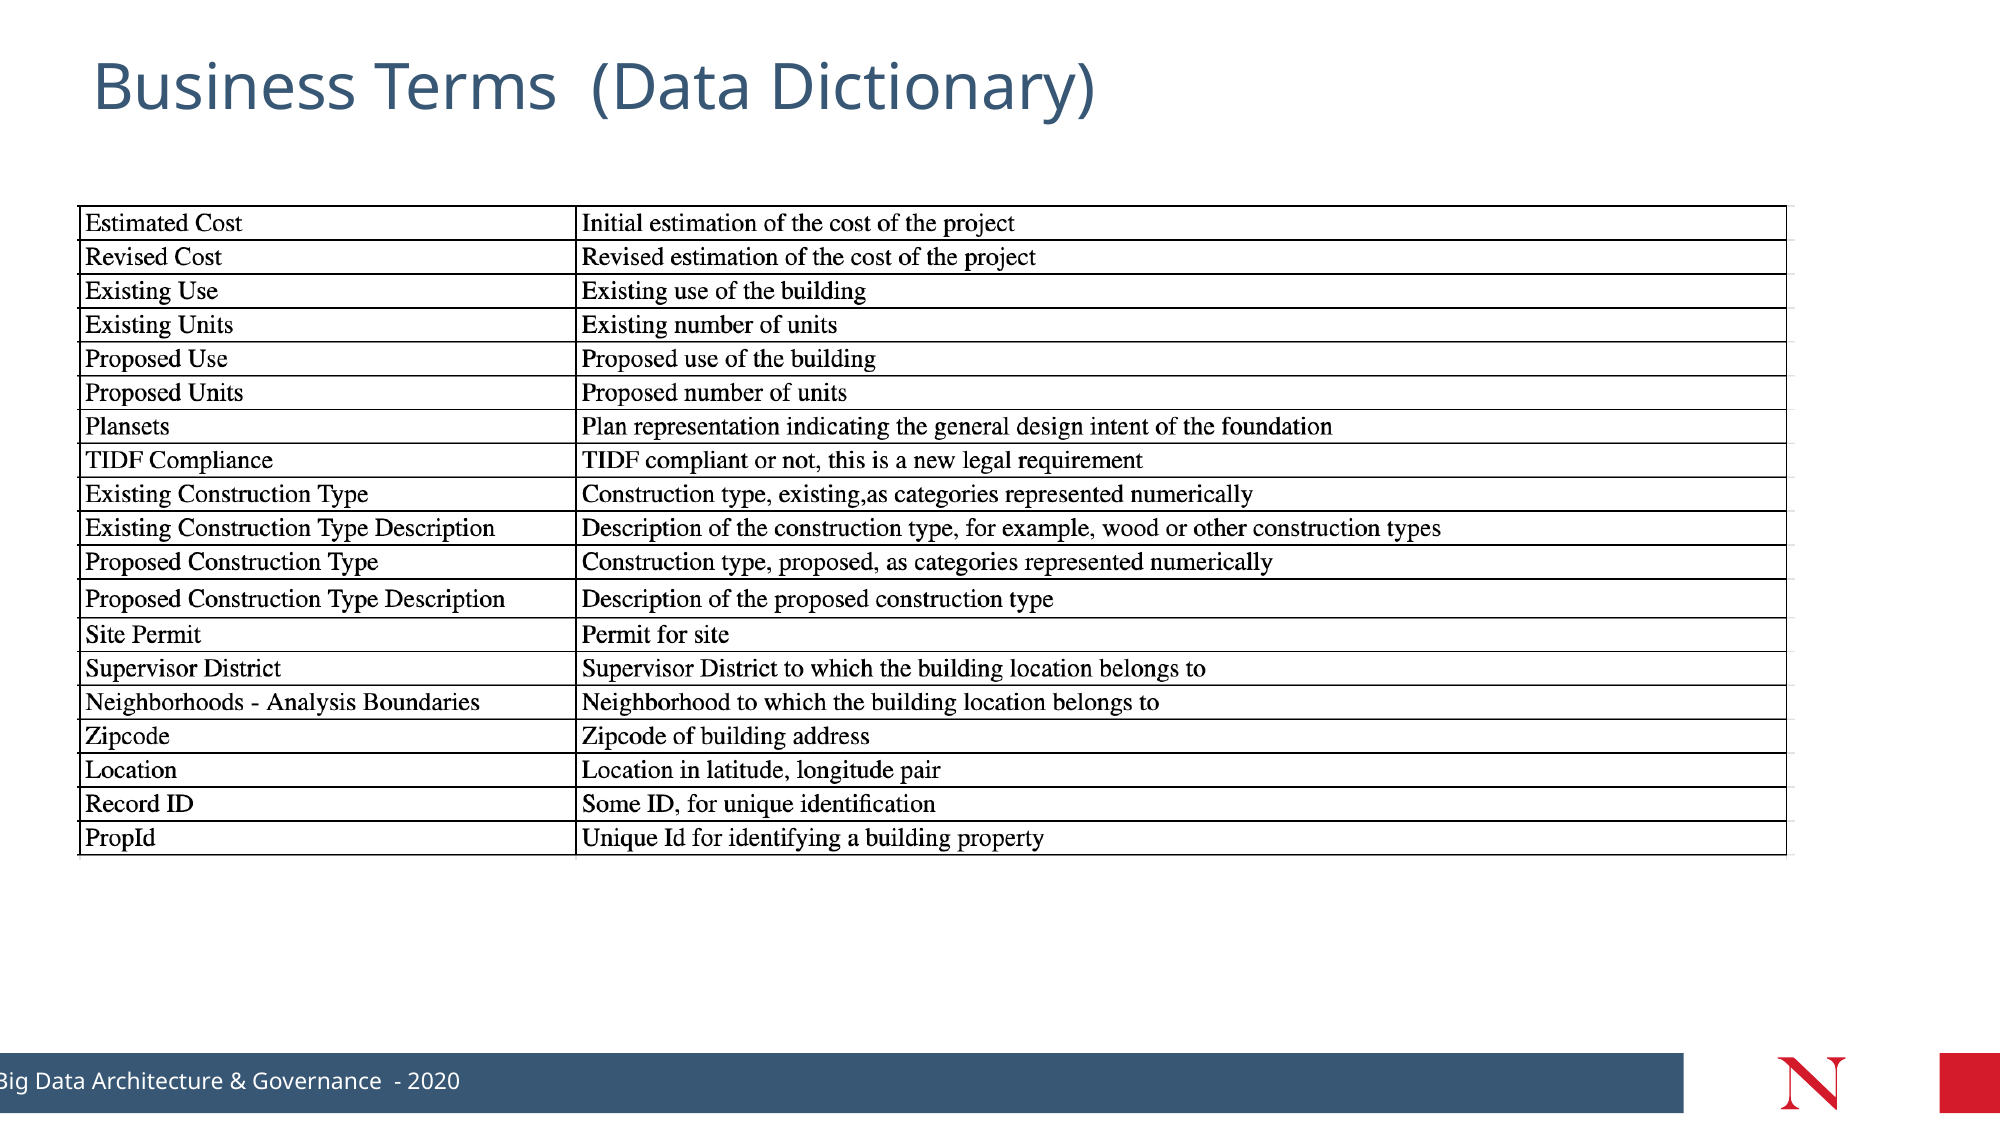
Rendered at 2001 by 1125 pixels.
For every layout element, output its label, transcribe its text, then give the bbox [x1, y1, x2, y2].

picture [1766, 1038, 1857, 1125]
title Business Terms (Data Dictionary) [77, 46, 1769, 132]
picture [77, 205, 1795, 860]
